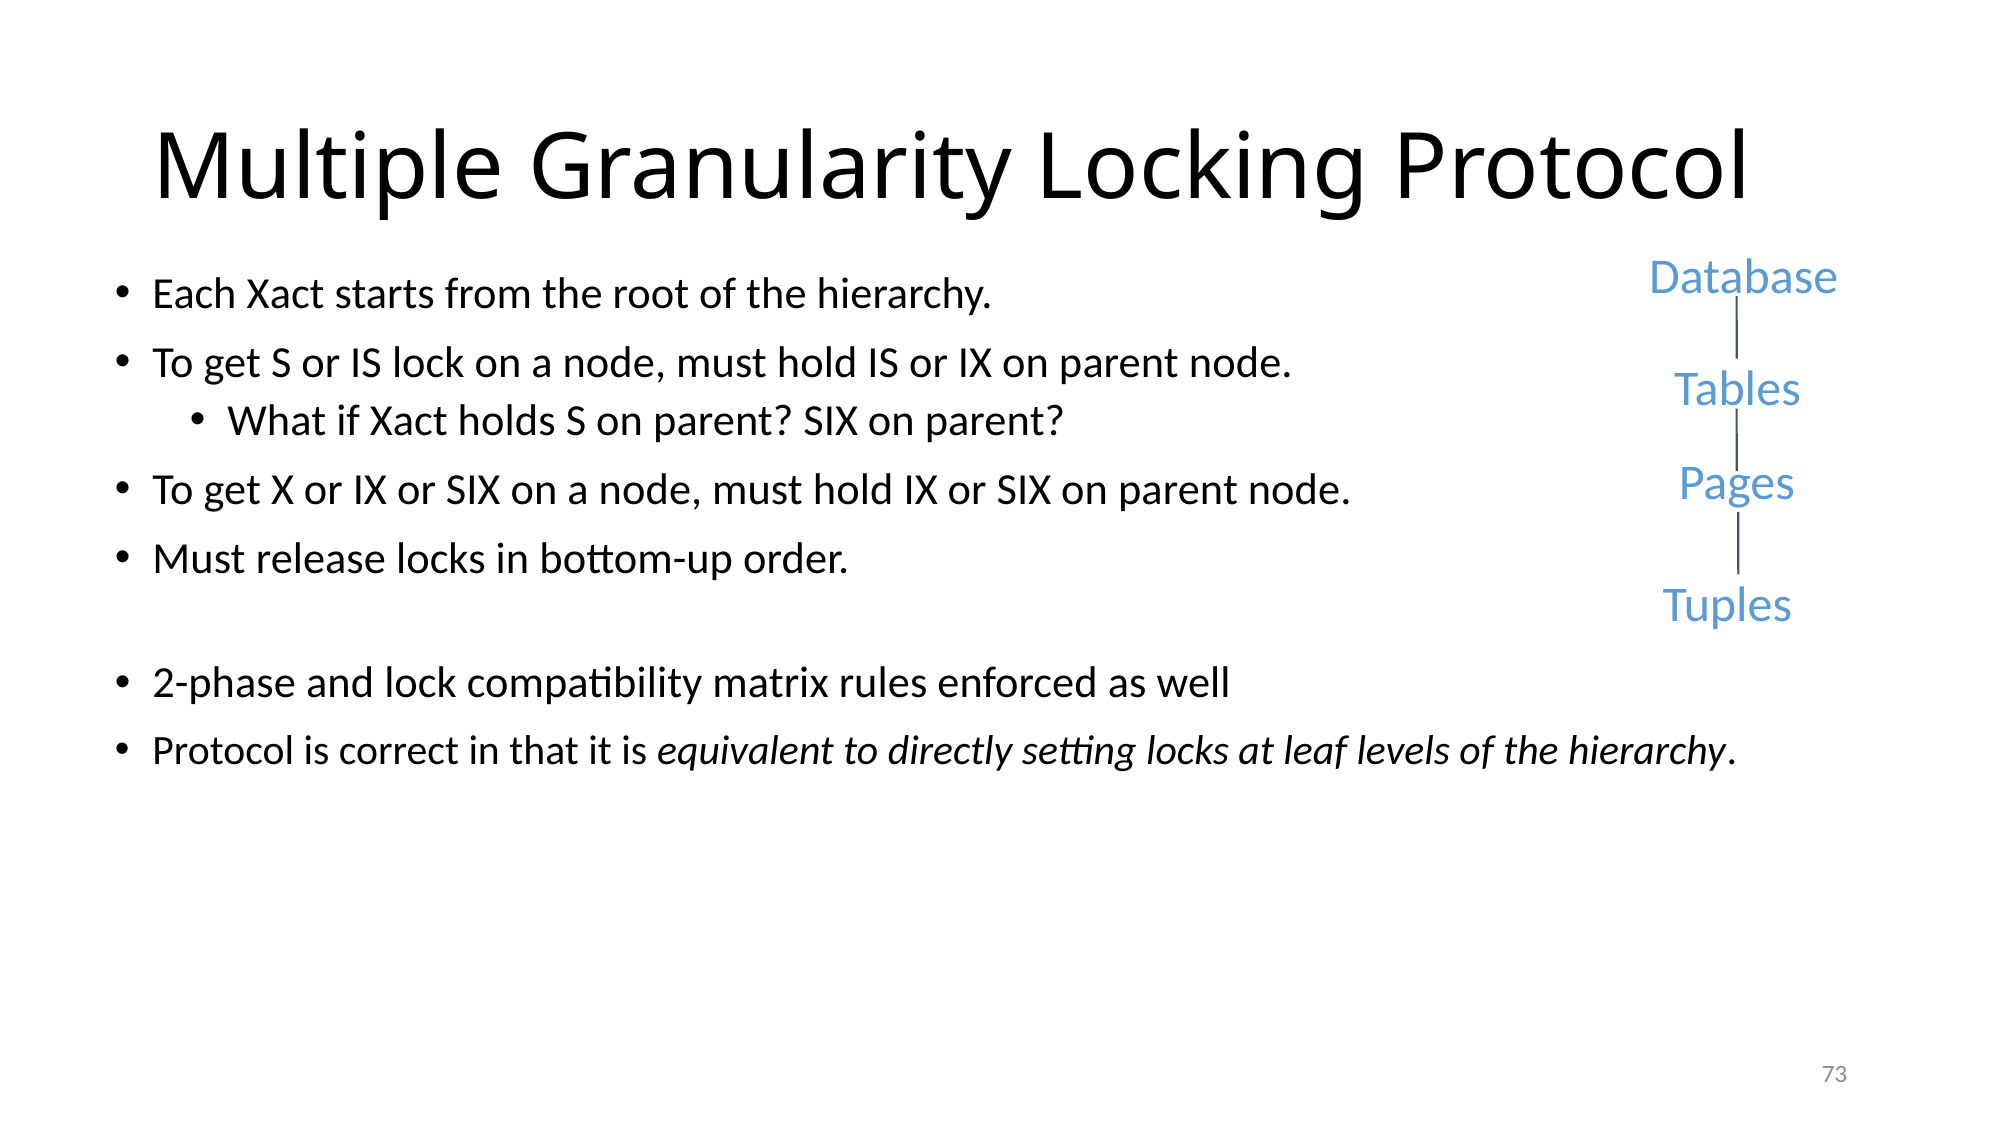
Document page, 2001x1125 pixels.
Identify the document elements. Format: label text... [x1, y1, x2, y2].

slide_number 73 [1412, 1042, 1863, 1103]
title Multiple Granularity Locking Protocol [137, 59, 1863, 262]
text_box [1633, 235, 1855, 640]
list Each Xact starts from the root of the hierarchy. To get S or IS lock on a node, must hold IS or IX on parent node. What if Xact holds S on parent? SIX on parent? To get X or IX or SIX on a node, must hold IX or SIX on parent node. Must release locks in bottom-up order. 2-phase and lock compatibility matrix rules enforced as well Protocol is correct in that it is equivalent to directly setting locks at leaf levels of the hierarchy. [99, 262, 2000, 1005]
